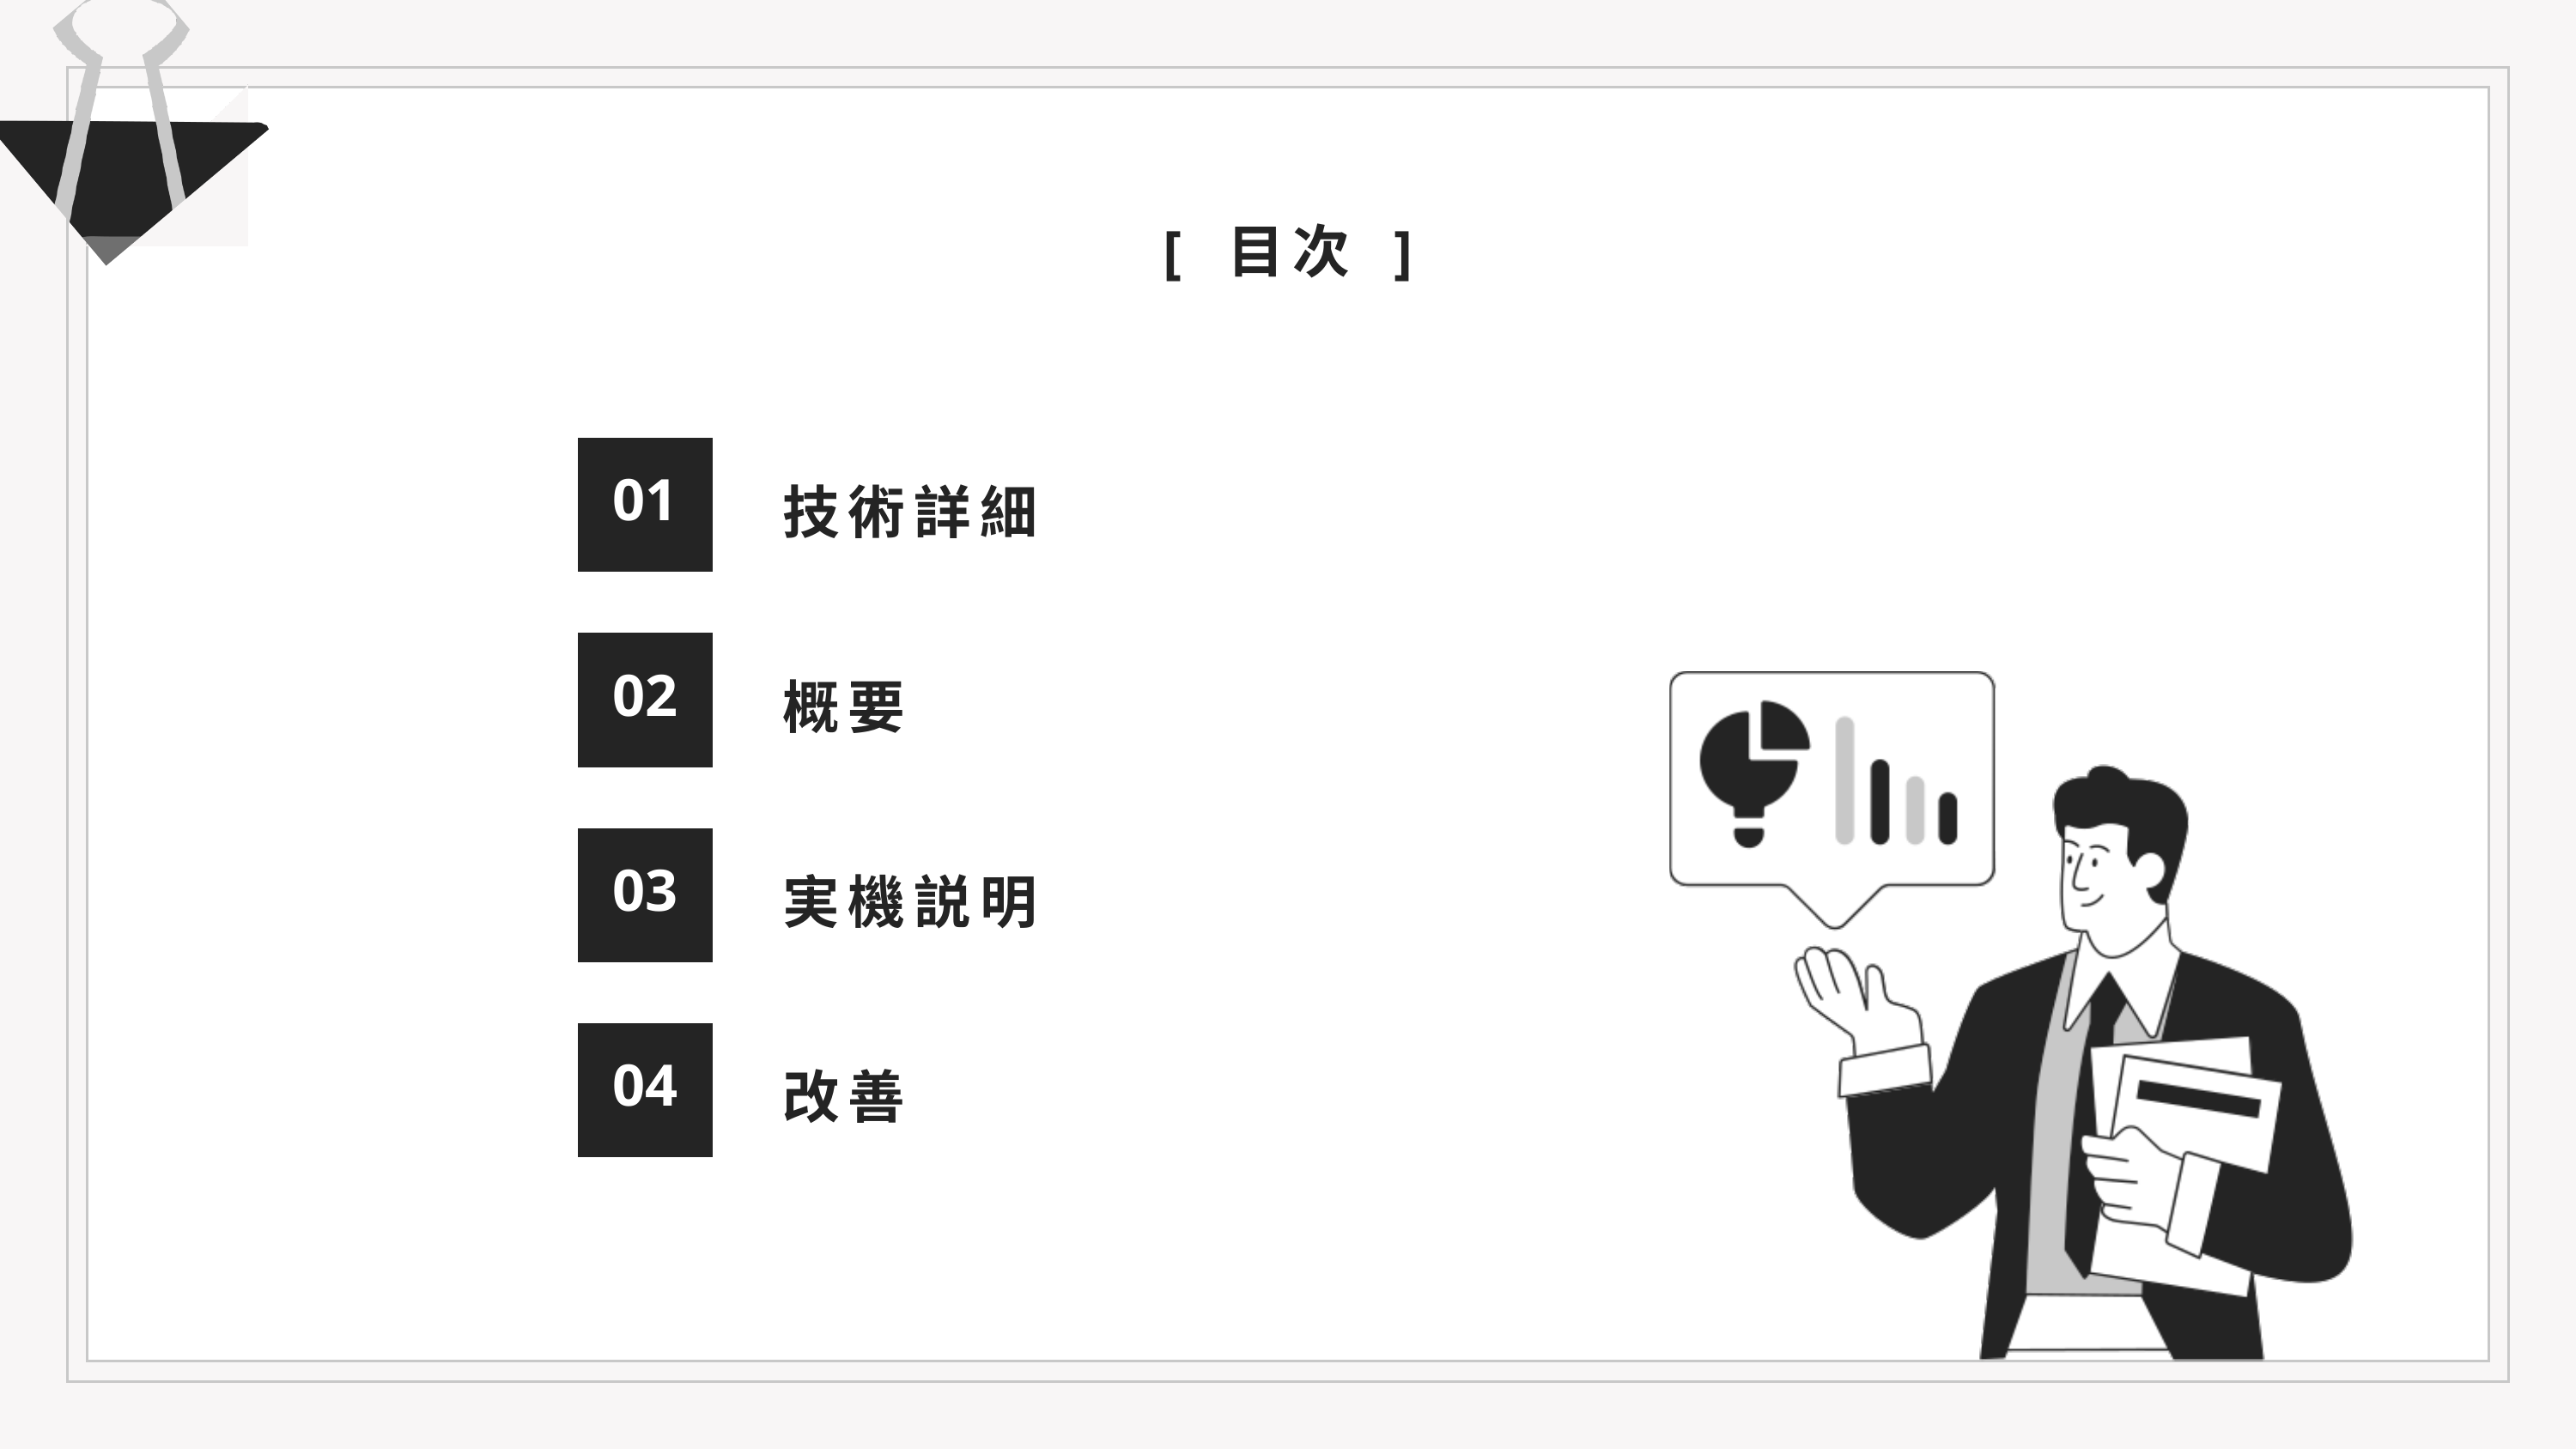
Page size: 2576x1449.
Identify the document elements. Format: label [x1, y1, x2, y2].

text_box [578, 1022, 713, 1158]
text_box [66, 66, 2510, 1382]
text_box [578, 828, 713, 963]
text_box [578, 633, 713, 767]
text_box [0, 0, 219, 211]
text_box [578, 437, 713, 573]
text_box [87, 87, 2489, 1362]
